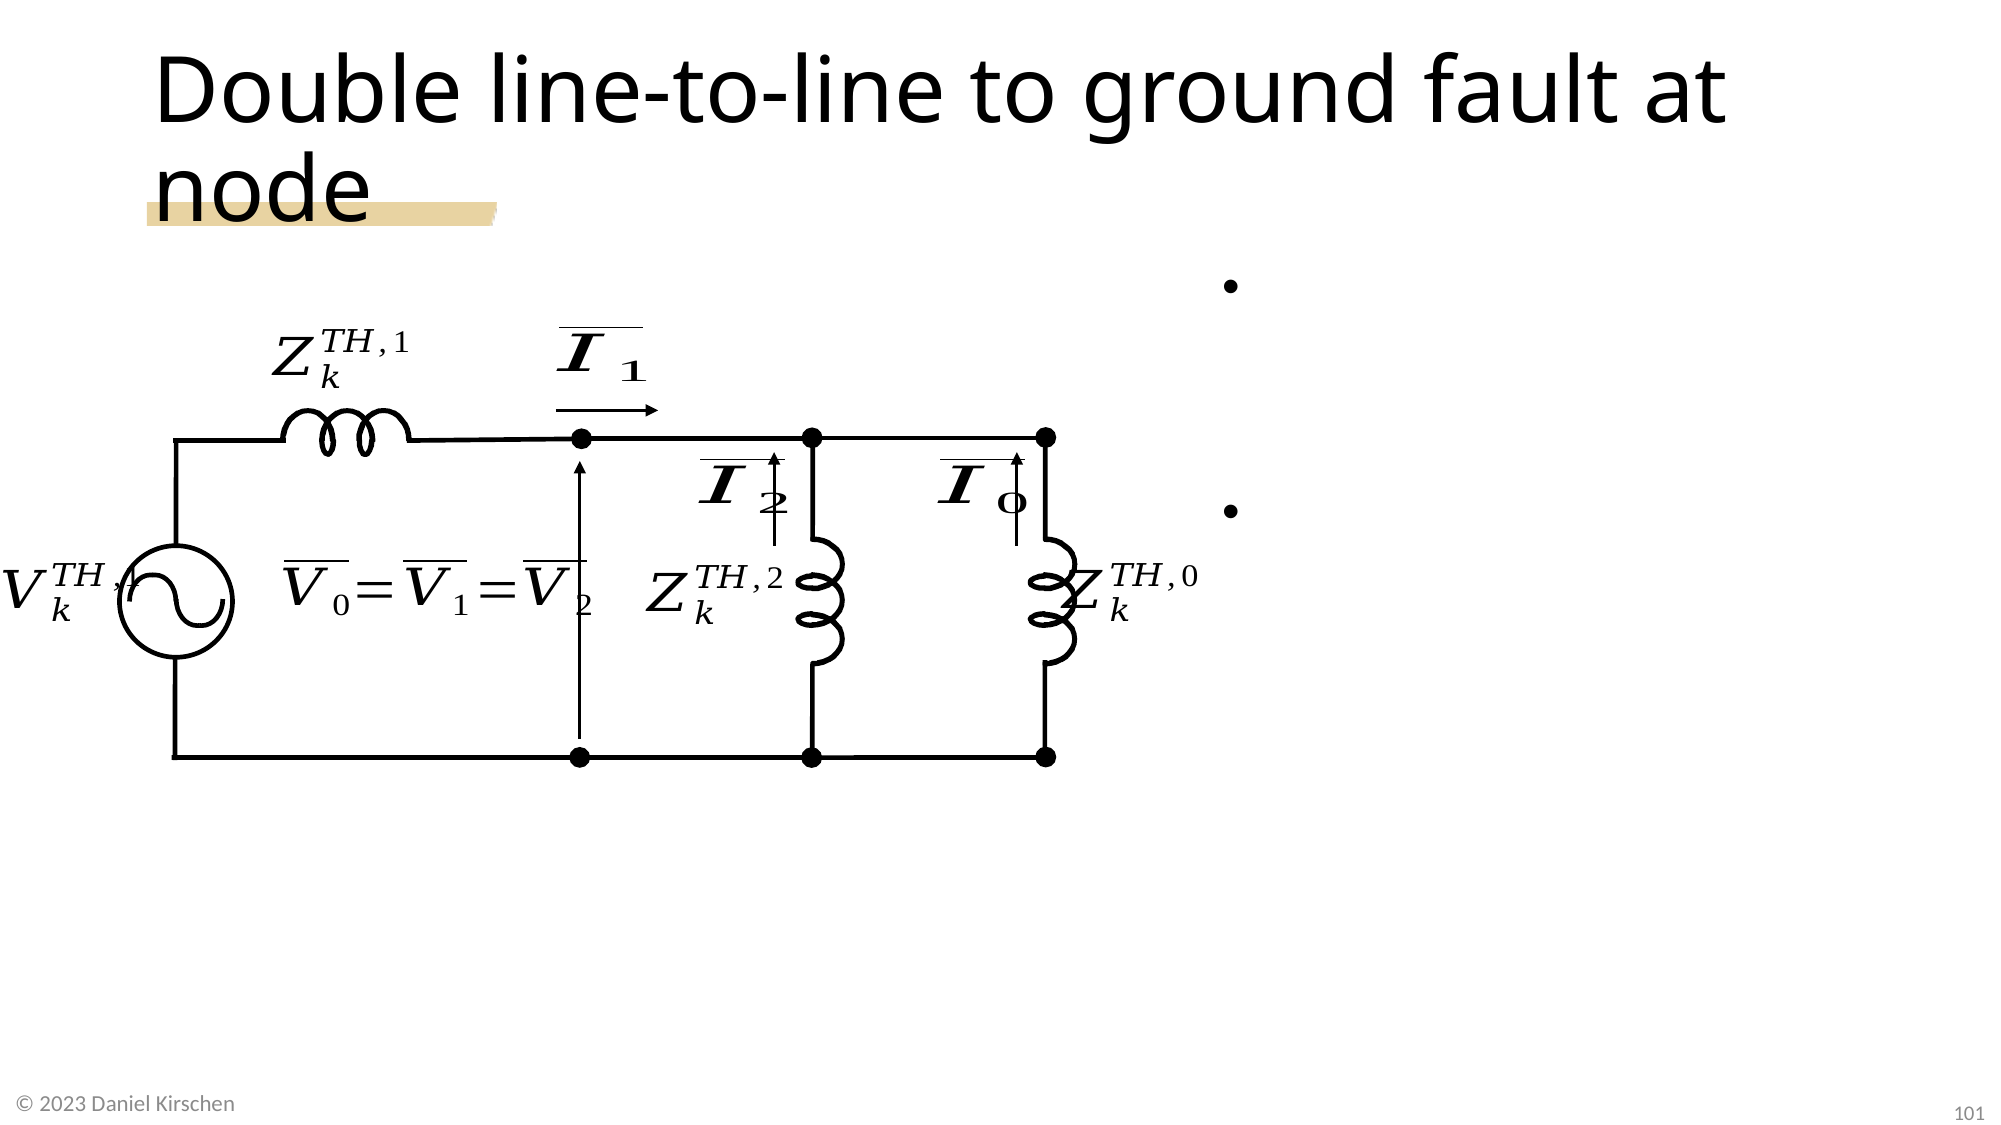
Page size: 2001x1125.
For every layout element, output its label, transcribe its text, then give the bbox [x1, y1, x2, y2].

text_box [0, 323, 1199, 767]
slide_number 101 [1550, 1088, 2000, 1125]
slide_number © 2023 Daniel Kirschen [0, 1079, 484, 1125]
